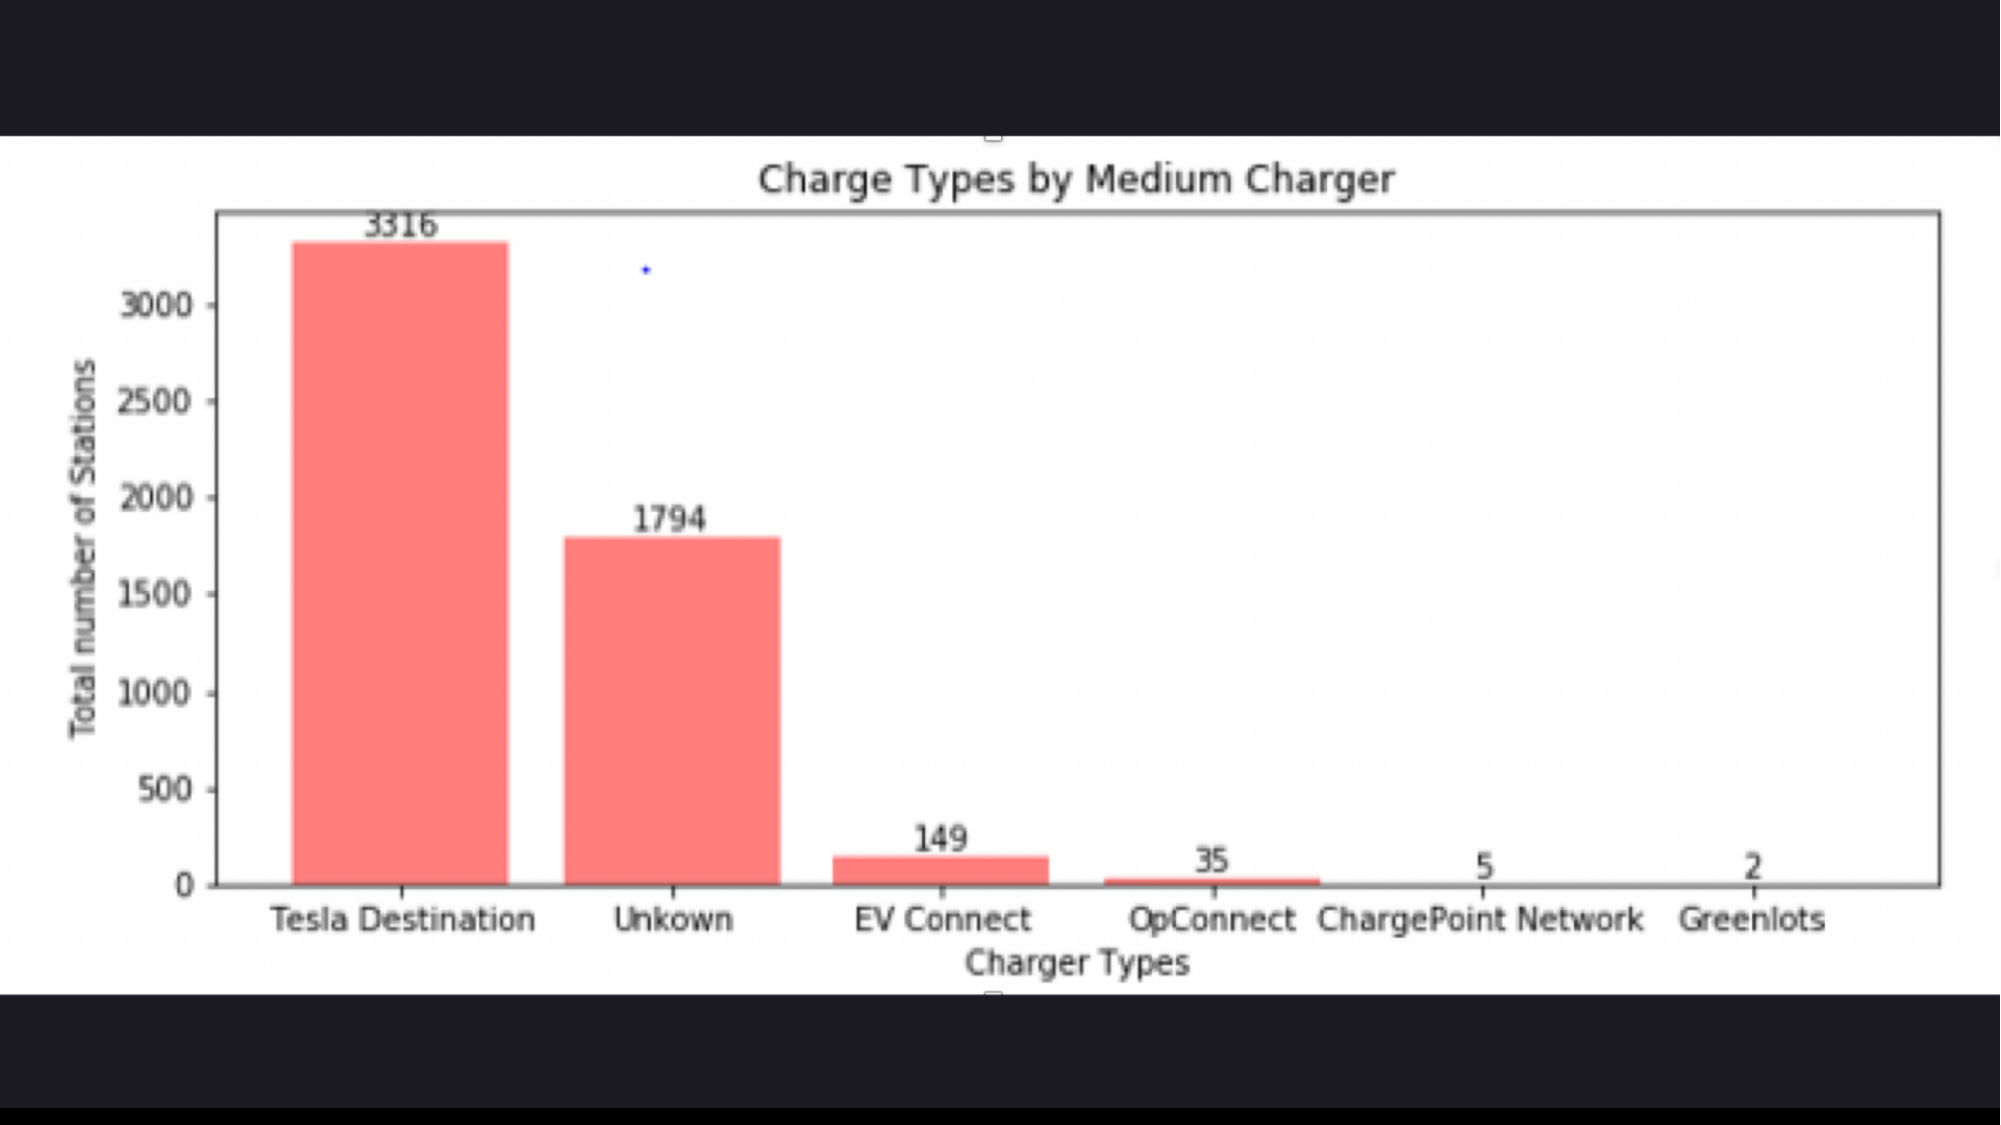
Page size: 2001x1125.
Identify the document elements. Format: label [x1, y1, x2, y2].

list [0, 0, 2000, 1108]
